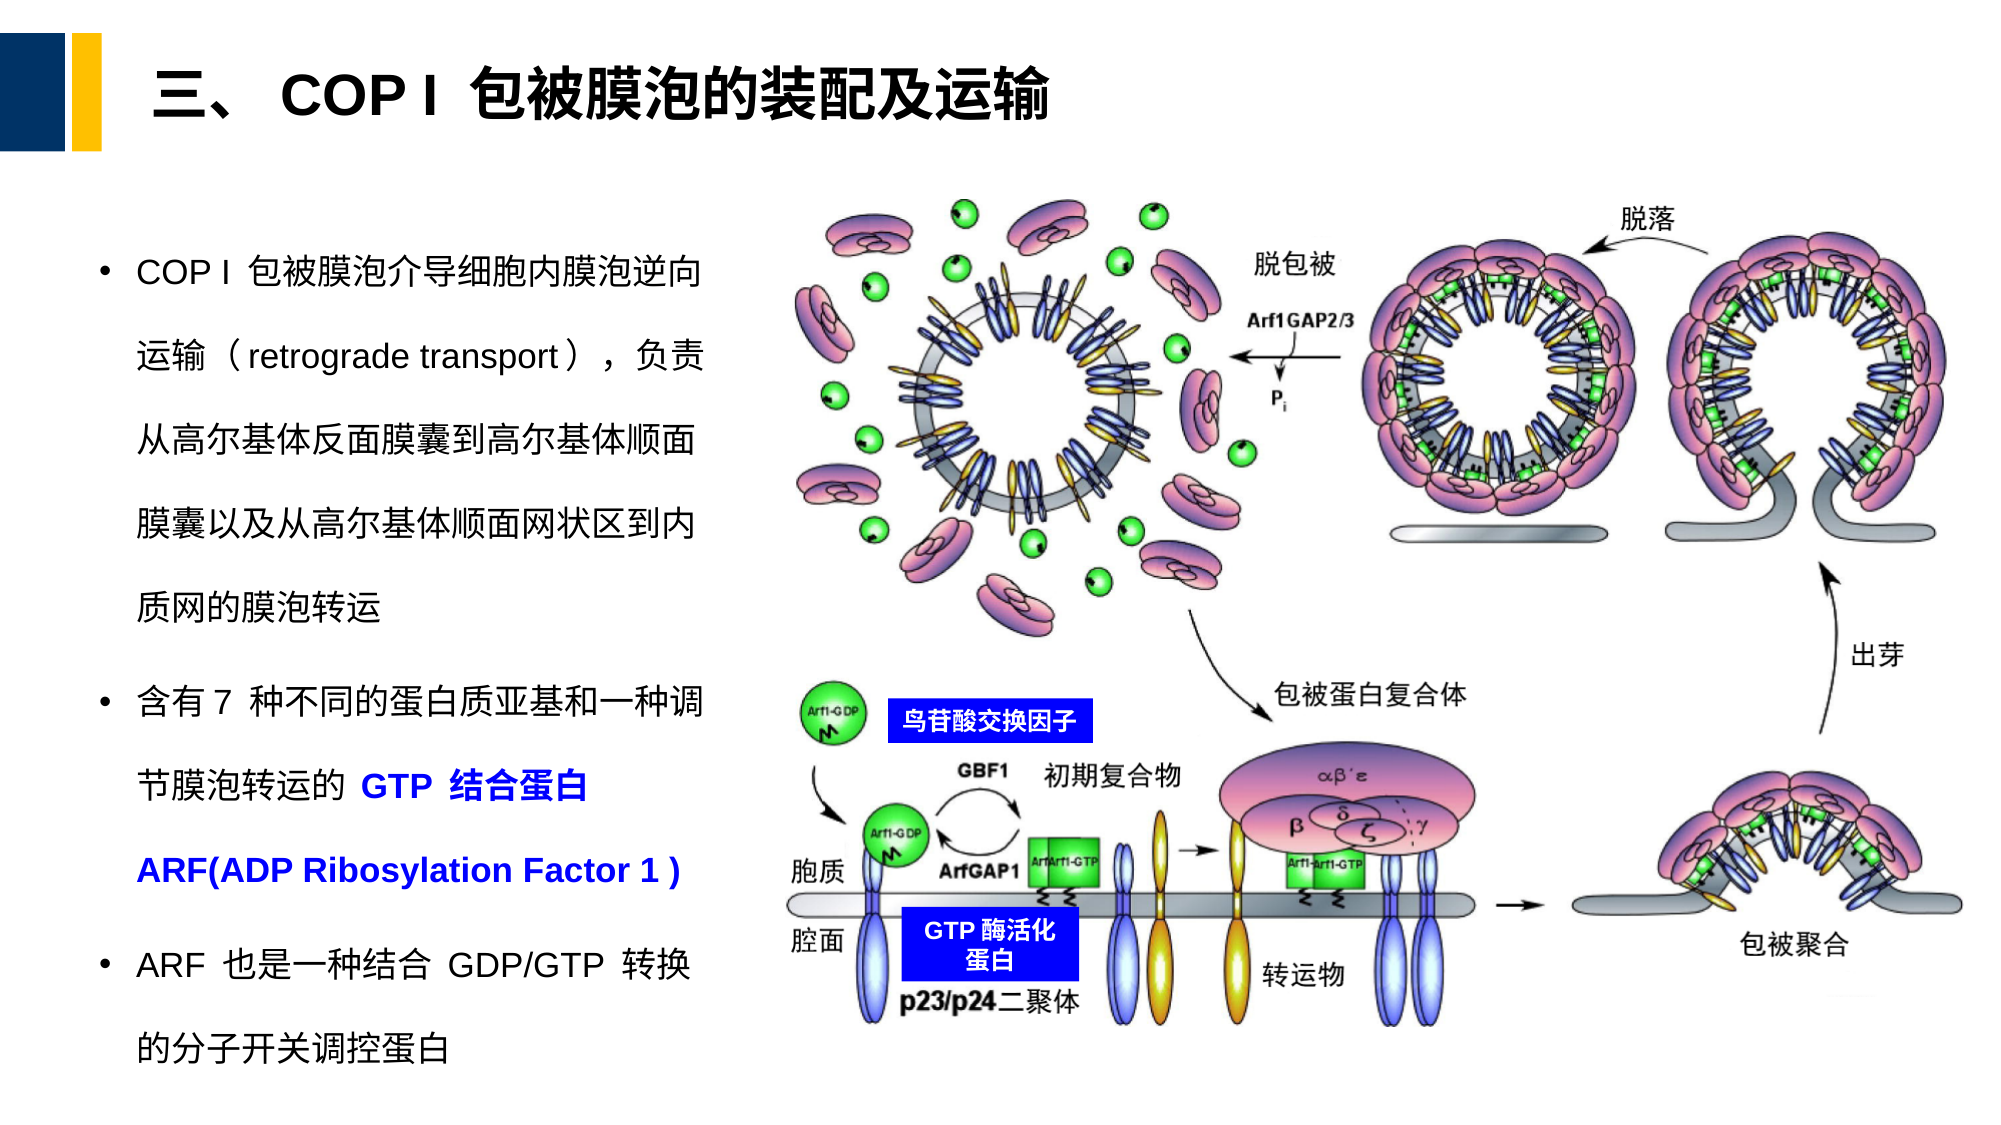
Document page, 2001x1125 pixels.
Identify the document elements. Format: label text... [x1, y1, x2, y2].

picture [785, 199, 1964, 1027]
list COP I 包被膜泡介导细胞内膜泡逆向运输（retrograde transport），负责从高尔基体反面膜囊到高尔基体顺面膜囊以及从高尔基体顺面网状区到内质网的膜泡转运 含有7 种不同的蛋白质亚基和一种调节膜泡转运的 GTP 结合蛋白ARF(ADP Ribosylation Factor 1 ) ARF 也是一种结合 GDP/GTP 转换的分子开关调控蛋白 [84, 200, 735, 1092]
title 三、COP I 包被膜泡的装配及运输 [135, 33, 1950, 152]
